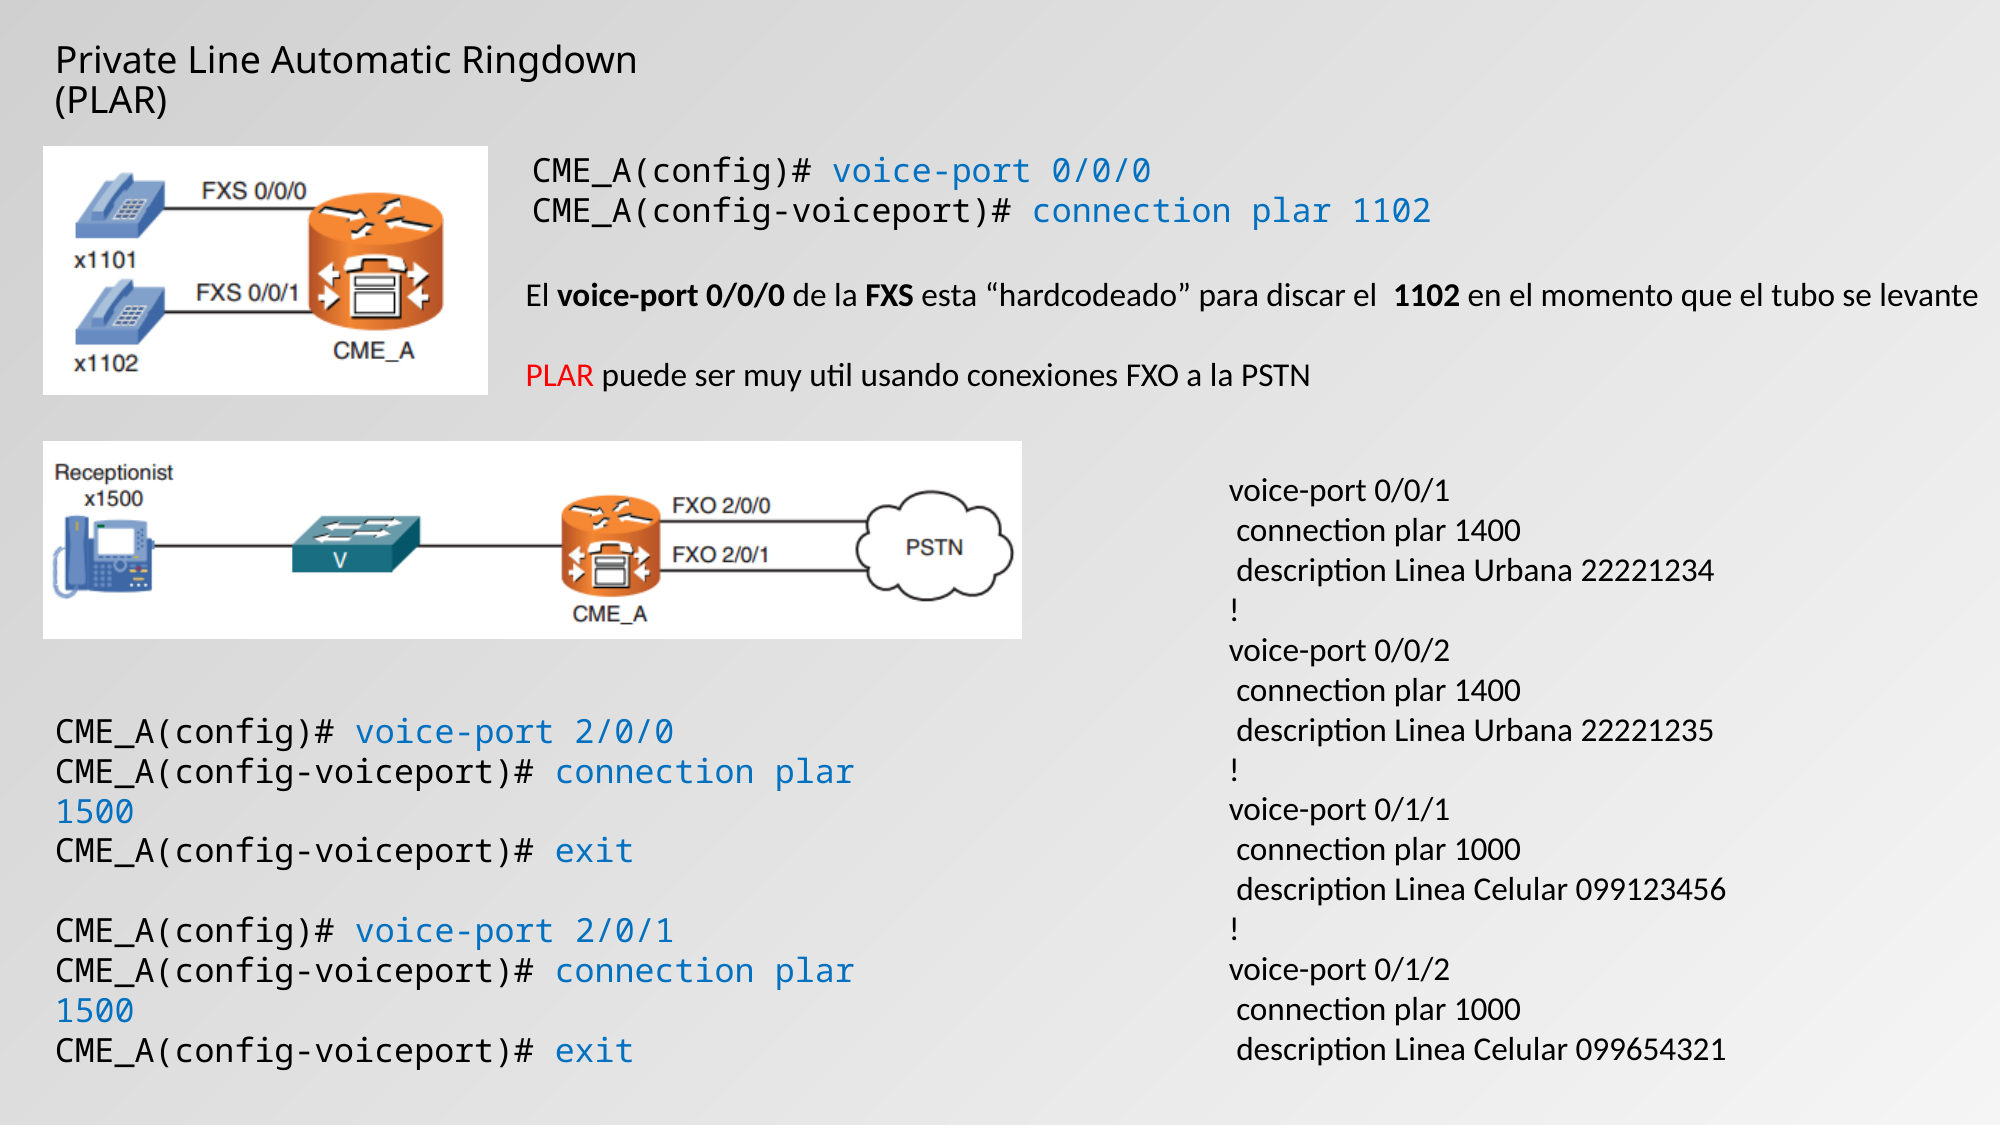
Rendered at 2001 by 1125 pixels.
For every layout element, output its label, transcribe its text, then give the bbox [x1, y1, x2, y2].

text_box CME_A(config)# voice-port 2/0/0 CME_A(config-voiceport)# connection plar 1500 CME_A(config-voiceport)# exit CME_A(config)# voice-port 2/0/1 CME_A(config-voiceport)# connection plar 1500 CME_A(config-voiceport)# exit [40, 702, 936, 1117]
picture [43, 146, 488, 395]
picture [43, 441, 1022, 639]
text_box voice-port 0/0/1 connection plar 1400 description Linea Urbana 22221234 ! voice-port 0/0/2 connection plar 1400 description Linea Urbana 22221235 ! voice-port 0/1/1 connection plar 1000 description Linea Celular 099123456 ! voice-port 0/1/2 connection plar 1000 description Linea Celular 099654321 [1213, 460, 1820, 1075]
title Private Line Automatic Ringdown (PLAR) [40, 20, 773, 142]
text_box CME_A(config)# voice-port 0/0/0 CME_A(config-voiceport)# connection plar 1102 [517, 141, 1517, 237]
text_box El voice-port 0/0/0 de la FXS esta “hardcodeado” para discar el 1102 en el momento que el tubo se levante PLAR puede ser muy util usando conexiones FXO a la PSTN [510, 265, 2000, 401]
